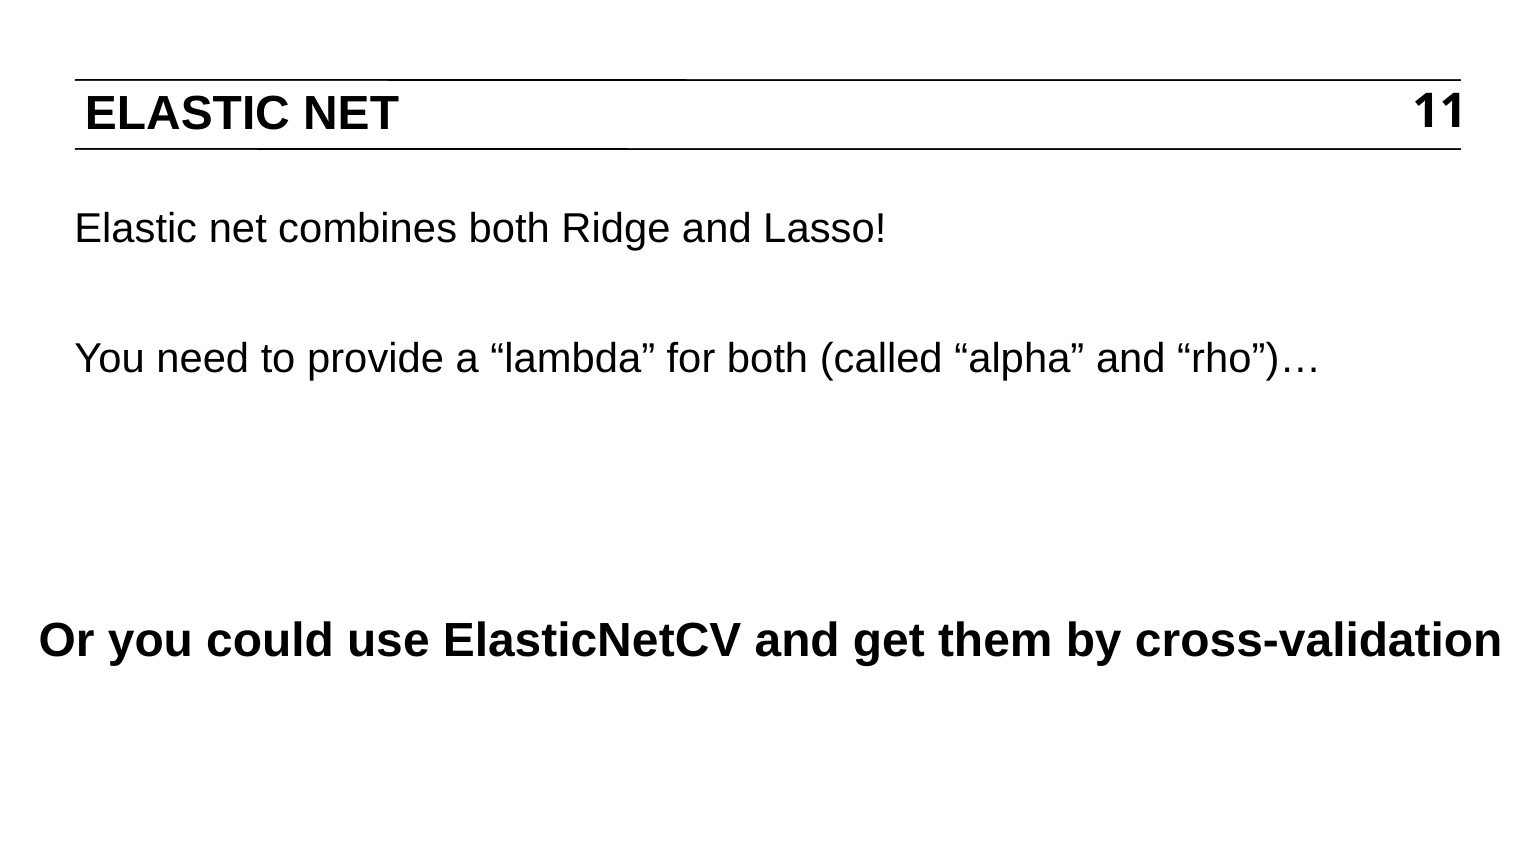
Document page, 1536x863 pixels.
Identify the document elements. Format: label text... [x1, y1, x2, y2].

slide_number 11 [1410, 83, 1470, 142]
text_box Elastic net combines both Ridge and Lasso! You need to provide a “lambda” for both (called “alpha” and “rho”)… [74, 201, 1462, 381]
title ELASTIC NET [76, 82, 1369, 150]
text_box Or you could use ElasticNetCV and get them by cross-validation [30, 599, 1514, 674]
